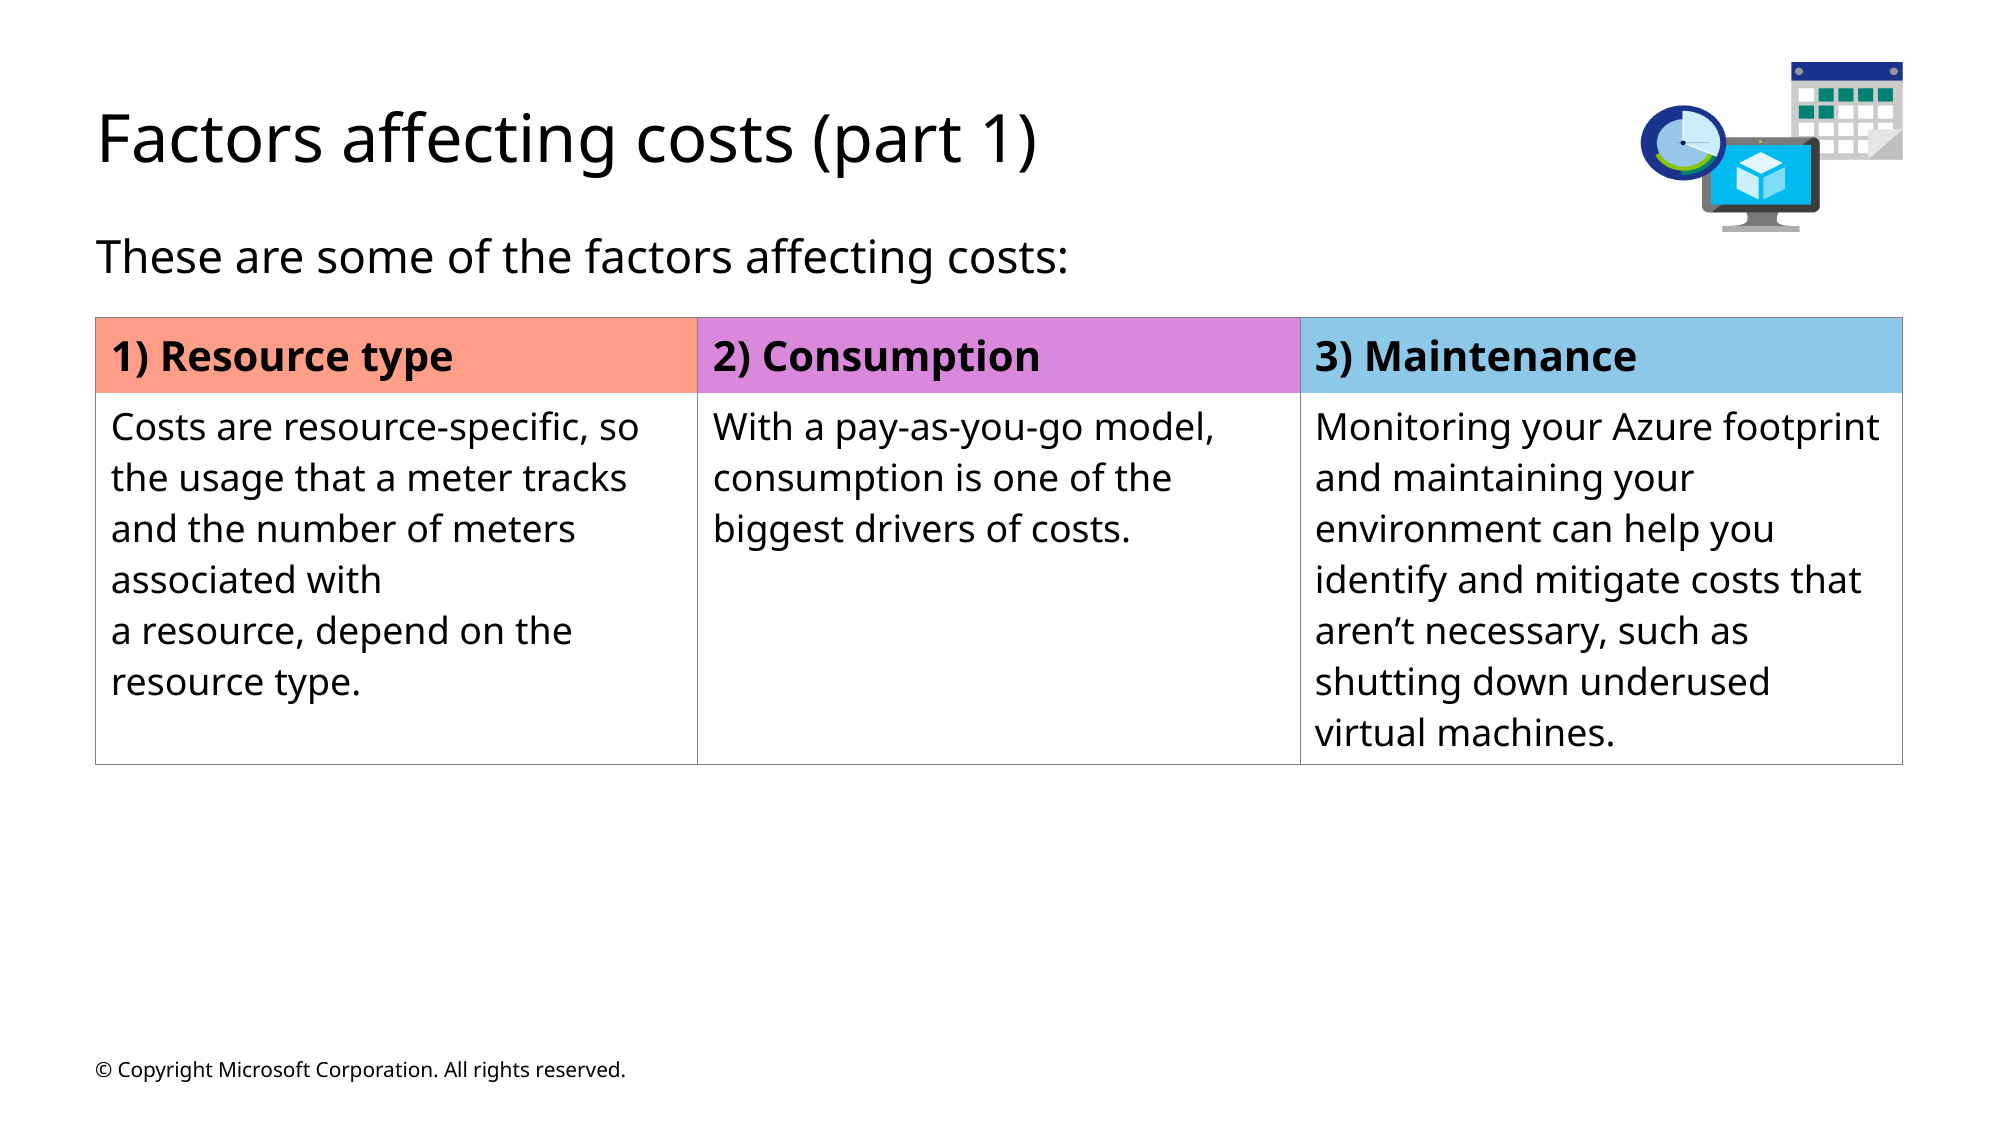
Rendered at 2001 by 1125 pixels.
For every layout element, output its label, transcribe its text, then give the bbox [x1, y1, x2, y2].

picture [1640, 62, 1903, 232]
table_header 2) Consumption [698, 318, 1300, 393]
table_cell Monitoring your Azure footprint and maintaining your environment can help you identify and mitigate costs that aren’t necessary, such as shutting down underused virtual machines. [1301, 393, 1902, 764]
list These are some of the factors affecting costs: [95, 227, 1903, 283]
table_header 1) Resource type [96, 318, 697, 393]
table_cell With a pay-as-you-go model, consumption is one of the biggest drivers of costs. [698, 393, 1300, 764]
table_header 3) Maintenance [1301, 318, 1902, 393]
title Factors affecting costs (part 1) [96, 96, 1640, 177]
footer © Copyright Microsoft Corporation. All rights reserved. [95, 1053, 776, 1086]
table_cell Costs are resource-specific, so the usage that a meter tracks and the number of meters associated with a resource, depend on the resource type. [96, 393, 697, 764]
